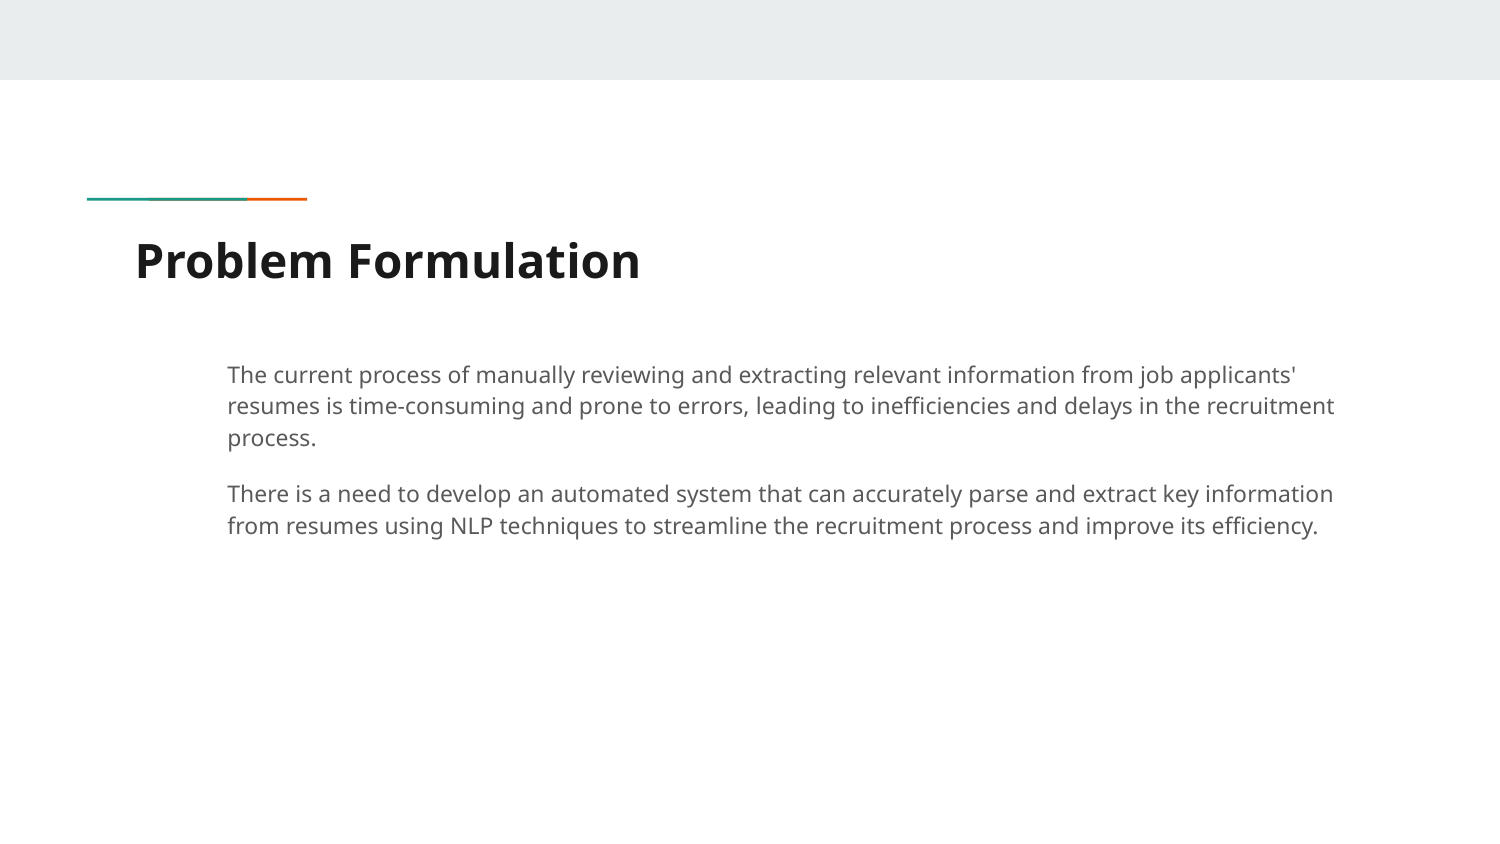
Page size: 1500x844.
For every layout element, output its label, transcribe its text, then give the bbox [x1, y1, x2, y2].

list The current process of manually reviewing and extracting relevant information from job applicants' resumes is time-consuming and prone to errors, leading to inefficiencies and delays in the recruitment process. There is a need to develop an automated system that can accurately parse and extract key information from resumes using NLP techniques to streamline the recruitment process and improve its efficiency. [212, 341, 1381, 559]
title Problem Formulation [119, 216, 1381, 305]
